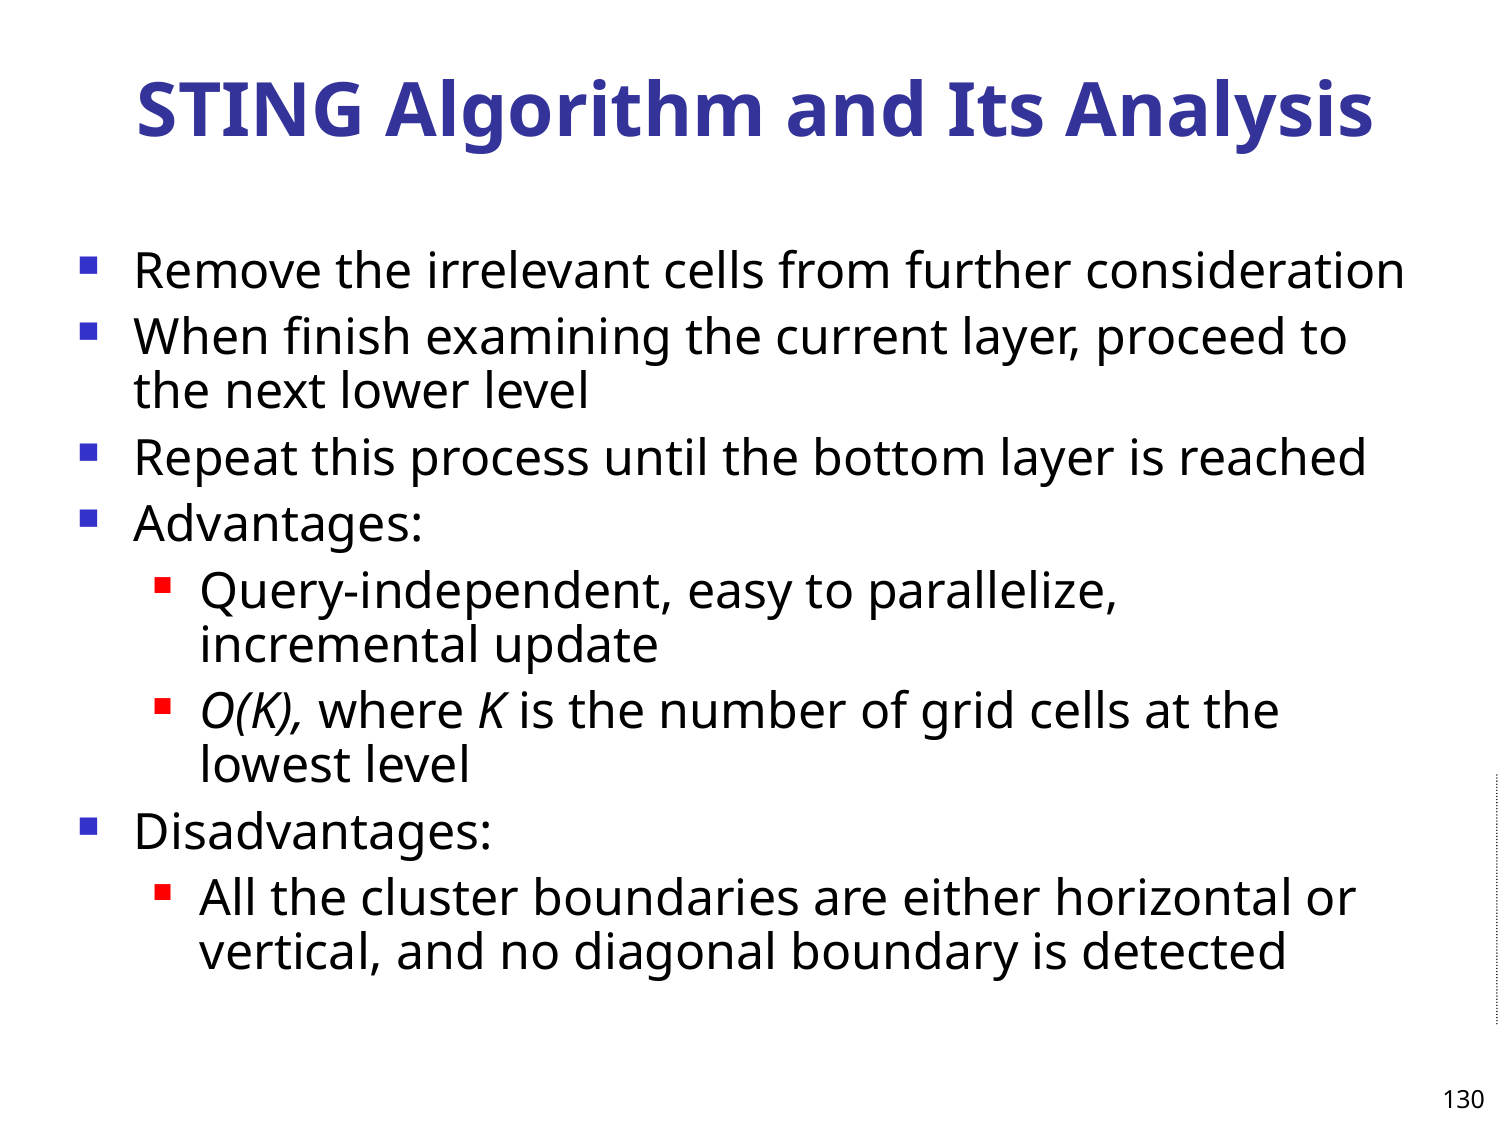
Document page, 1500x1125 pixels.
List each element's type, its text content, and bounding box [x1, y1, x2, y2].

list Remove the irrelevant cells from further consideration When finish examining the current layer, proceed to the next lower level Repeat this process until the bottom layer is reached Advantages: Query-independent, easy to parallelize, incremental update O(K), where K is the number of grid cells at the lowest level Disadvantages: All the cluster boundaries are either horizontal or vertical, and no diagonal boundary is detected [62, 237, 1425, 1050]
slide_number 130 [1187, 1062, 1500, 1125]
title STING Algorithm and Its Analysis [50, 37, 1463, 175]
